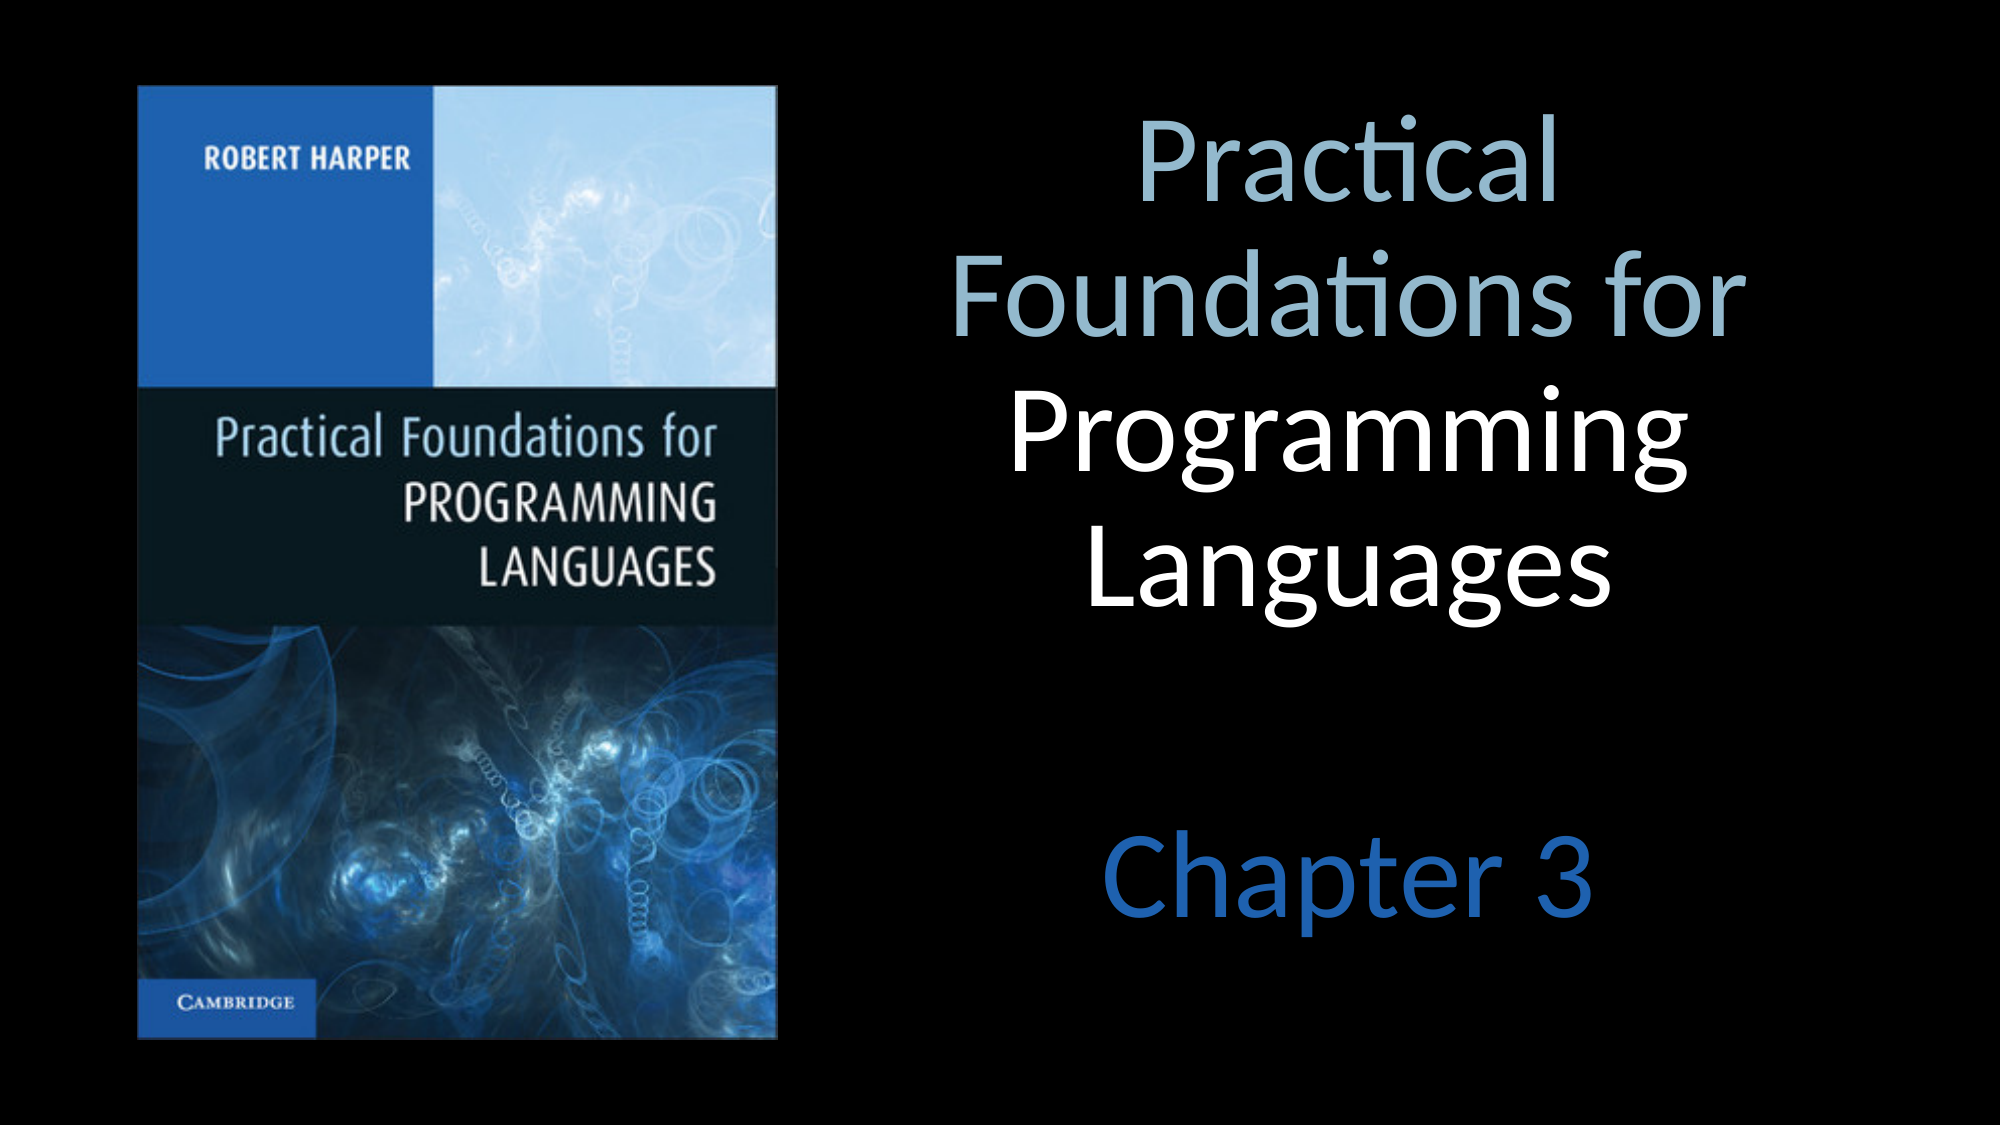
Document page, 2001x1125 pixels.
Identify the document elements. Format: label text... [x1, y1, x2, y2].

list Practical Foundations for Programming Languages Chapter 3 [835, 85, 1863, 1040]
picture [137, 85, 778, 1040]
